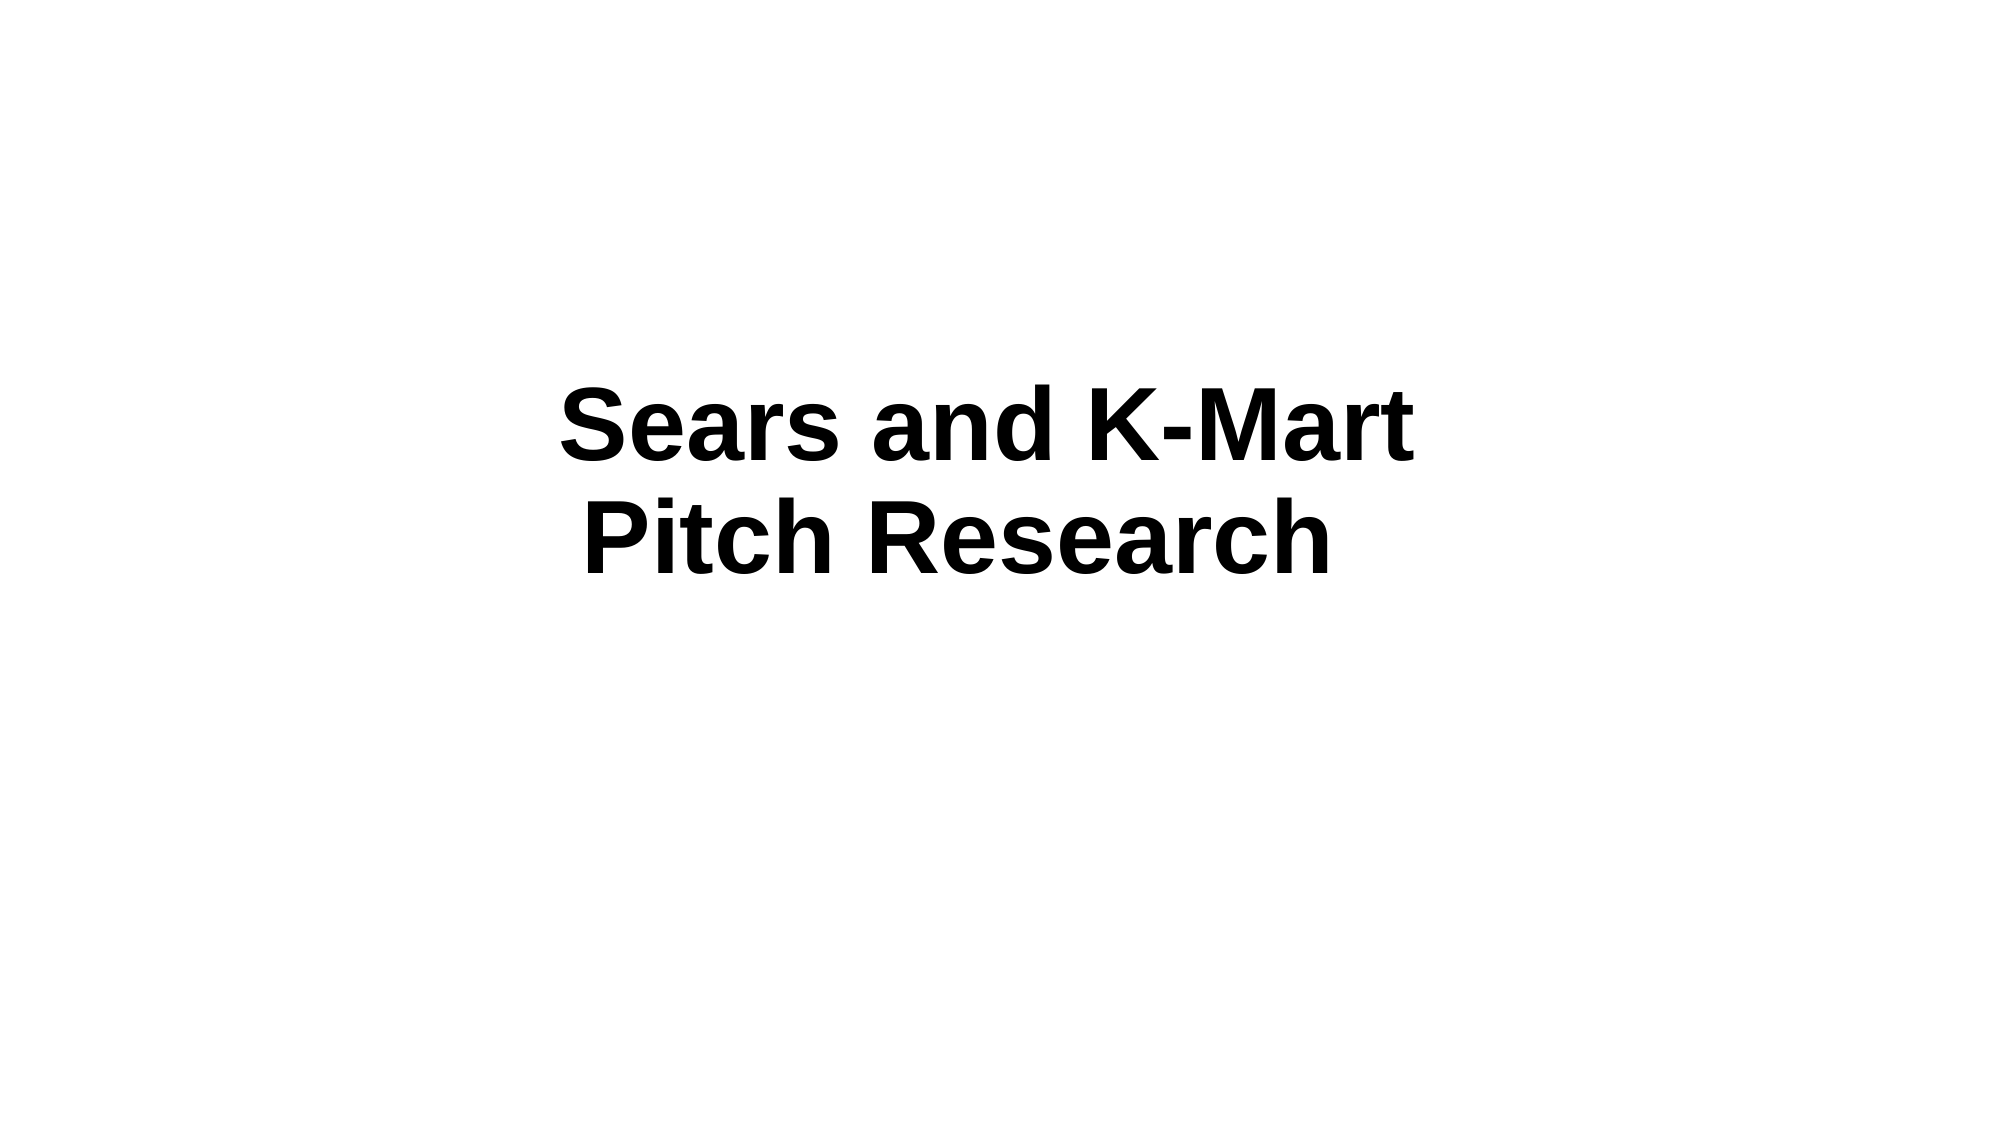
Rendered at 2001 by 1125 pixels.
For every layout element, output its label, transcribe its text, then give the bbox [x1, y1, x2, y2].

title Sears and K-Mart Pitch Research [237, 287, 1738, 680]
